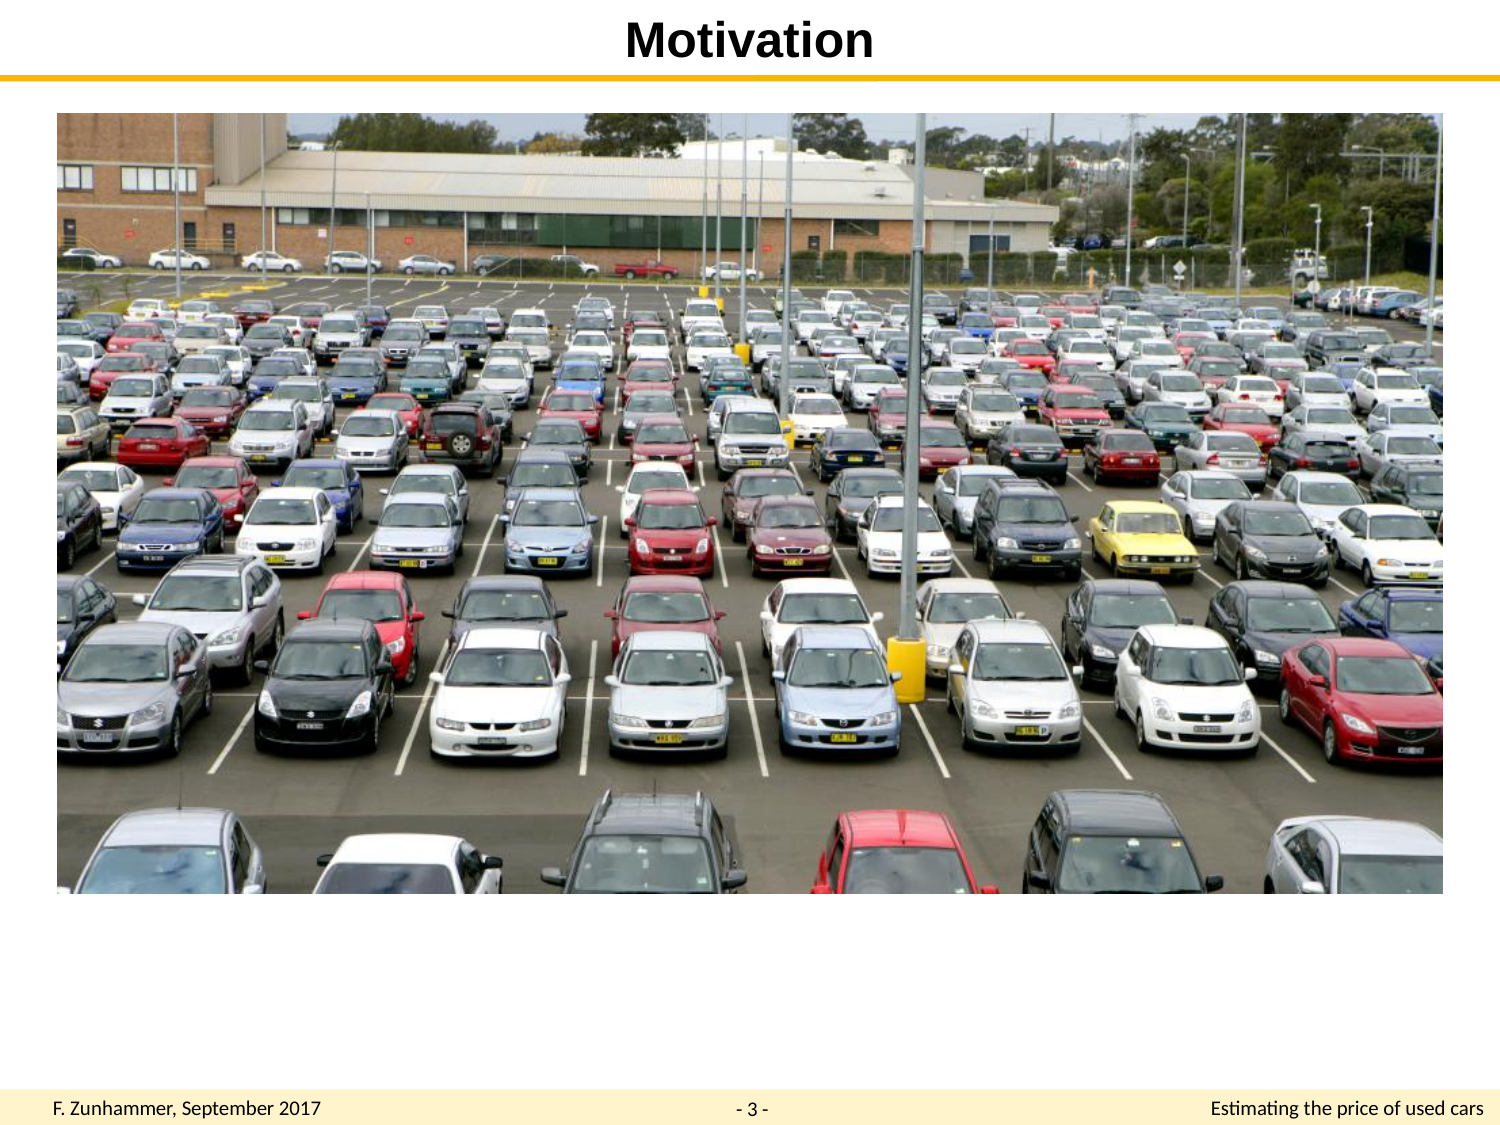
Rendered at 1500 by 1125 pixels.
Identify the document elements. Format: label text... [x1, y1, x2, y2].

text_box Motivation [413, 0, 1087, 75]
picture [57, 113, 1443, 894]
